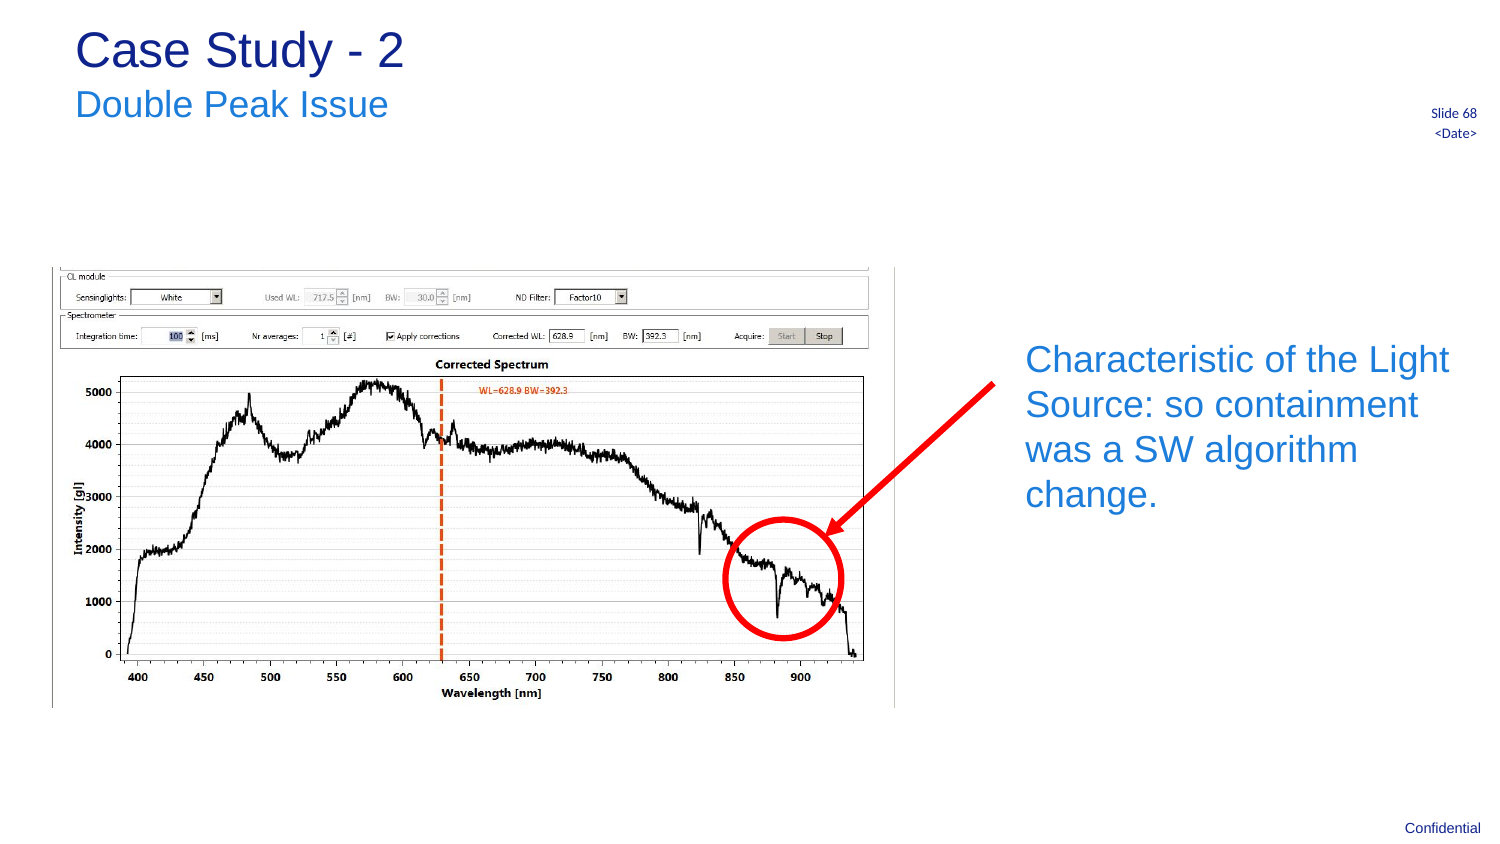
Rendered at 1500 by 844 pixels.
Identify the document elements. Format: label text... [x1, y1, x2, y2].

text_box Characteristic of the Light Source: so containment was a SW algorithm change. [1025, 335, 1477, 516]
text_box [824, 382, 994, 538]
slide_number Slide 68 [1353, 105, 1477, 121]
slide_number <Date> [1353, 126, 1477, 142]
list Double Peak Issue [75, 79, 1324, 142]
picture [51, 266, 895, 708]
title Case Study - 2 [75, 17, 1324, 72]
